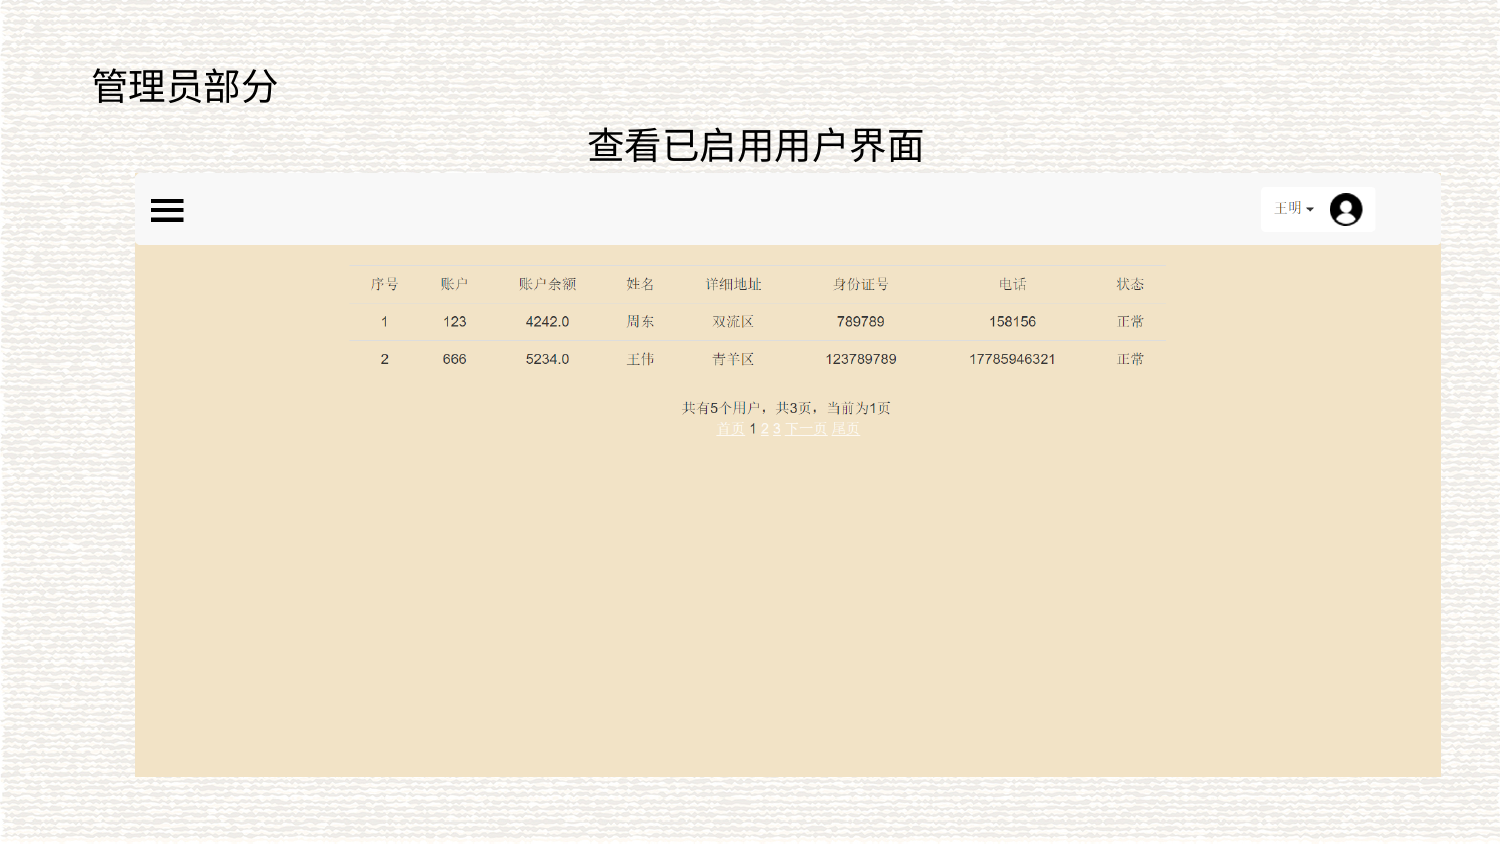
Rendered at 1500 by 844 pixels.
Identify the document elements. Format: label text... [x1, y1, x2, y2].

text_box 管理员部分 [76, 55, 420, 116]
picture [0, 0, 1500, 844]
text_box 查看已启用用户界面 [572, 114, 1034, 172]
